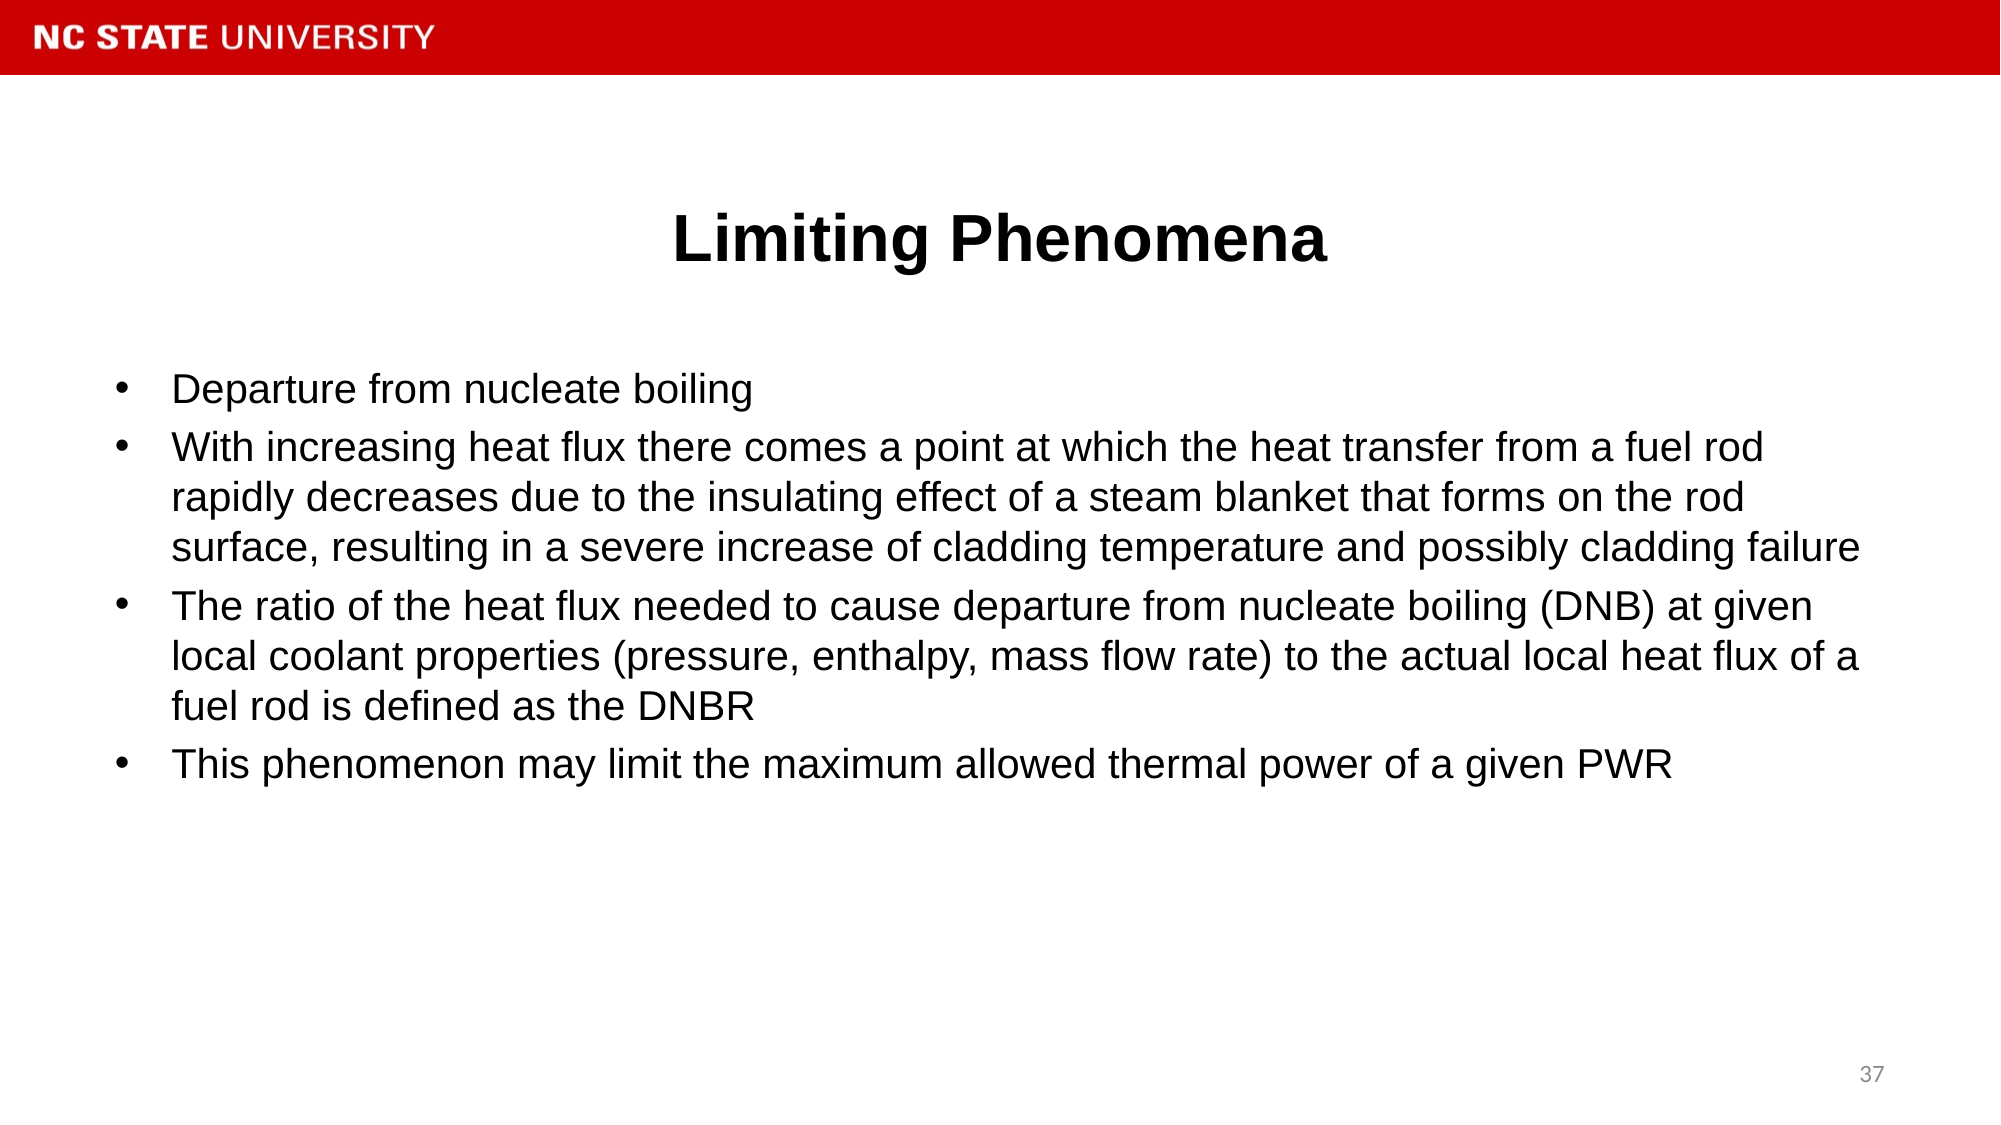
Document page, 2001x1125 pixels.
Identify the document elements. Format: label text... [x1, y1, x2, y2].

list Departure from nucleate boiling With increasing heat flux there comes a point at which the heat transfer from a fuel rod rapidly decreases due to the insulating effect of a steam blanket that forms on the rod surface, resulting in a severe increase of cladding temperature and possibly cladding failure The ratio of the heat flux needed to cause departure from nucleate boiling (DNB) at given local coolant properties (pressure, enthalpy, mass flow rate) to the actual local heat flux of a fuel rod is defined as the DNBR This phenomenon may limit the maximum allowed thermal power of a given PWR [99, 354, 1900, 1005]
title Limiting Phenomena [99, 147, 1900, 323]
picture [0, 0, 2000, 75]
slide_number 37 [1433, 1042, 1900, 1103]
